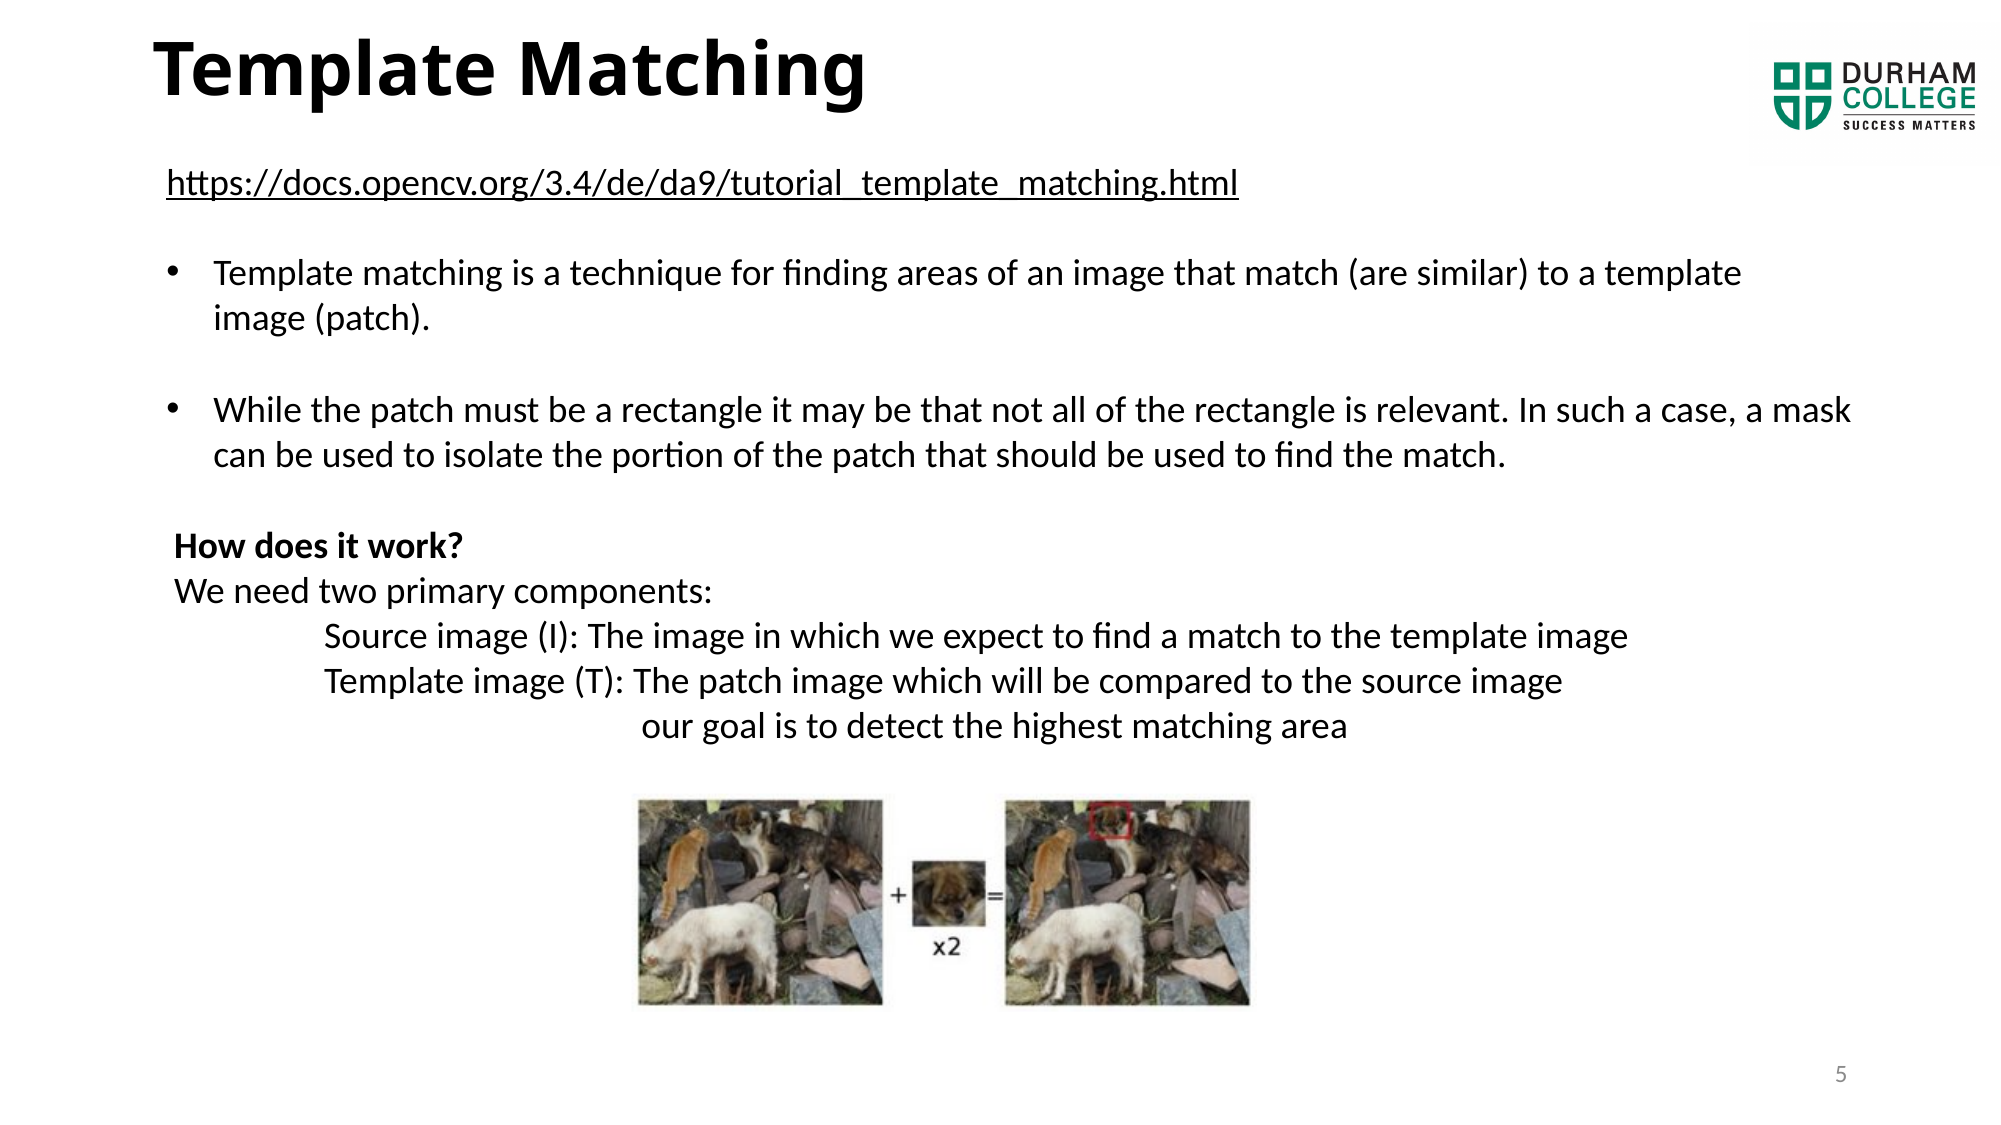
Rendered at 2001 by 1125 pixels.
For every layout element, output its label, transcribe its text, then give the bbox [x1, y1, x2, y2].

slide_number 5 [1412, 1042, 1863, 1103]
picture [1749, 22, 2000, 166]
text_box https://docs.opencv.org/3.4/de/da9/tutorial_template_matching.html [151, 150, 1559, 210]
text_box How does it work? We need two primary components: Source image (I): The image in which we expect to find a match to the template image Template image (T): The patch image which will be compared to the source image our goal is to detect the highest matching area [159, 468, 1846, 754]
title Template Matching [137, 23, 1863, 120]
picture [621, 783, 1257, 1015]
text_box While the patch must be a rectangle it may be that not all of the rectangle is relevant. In such a case, a mask can be used to isolate the portion of the patch that should be used to find the match. [151, 377, 1877, 483]
text_box Template matching is a technique for finding areas of an image that match (are similar) to a template image (patch). [151, 241, 1846, 346]
